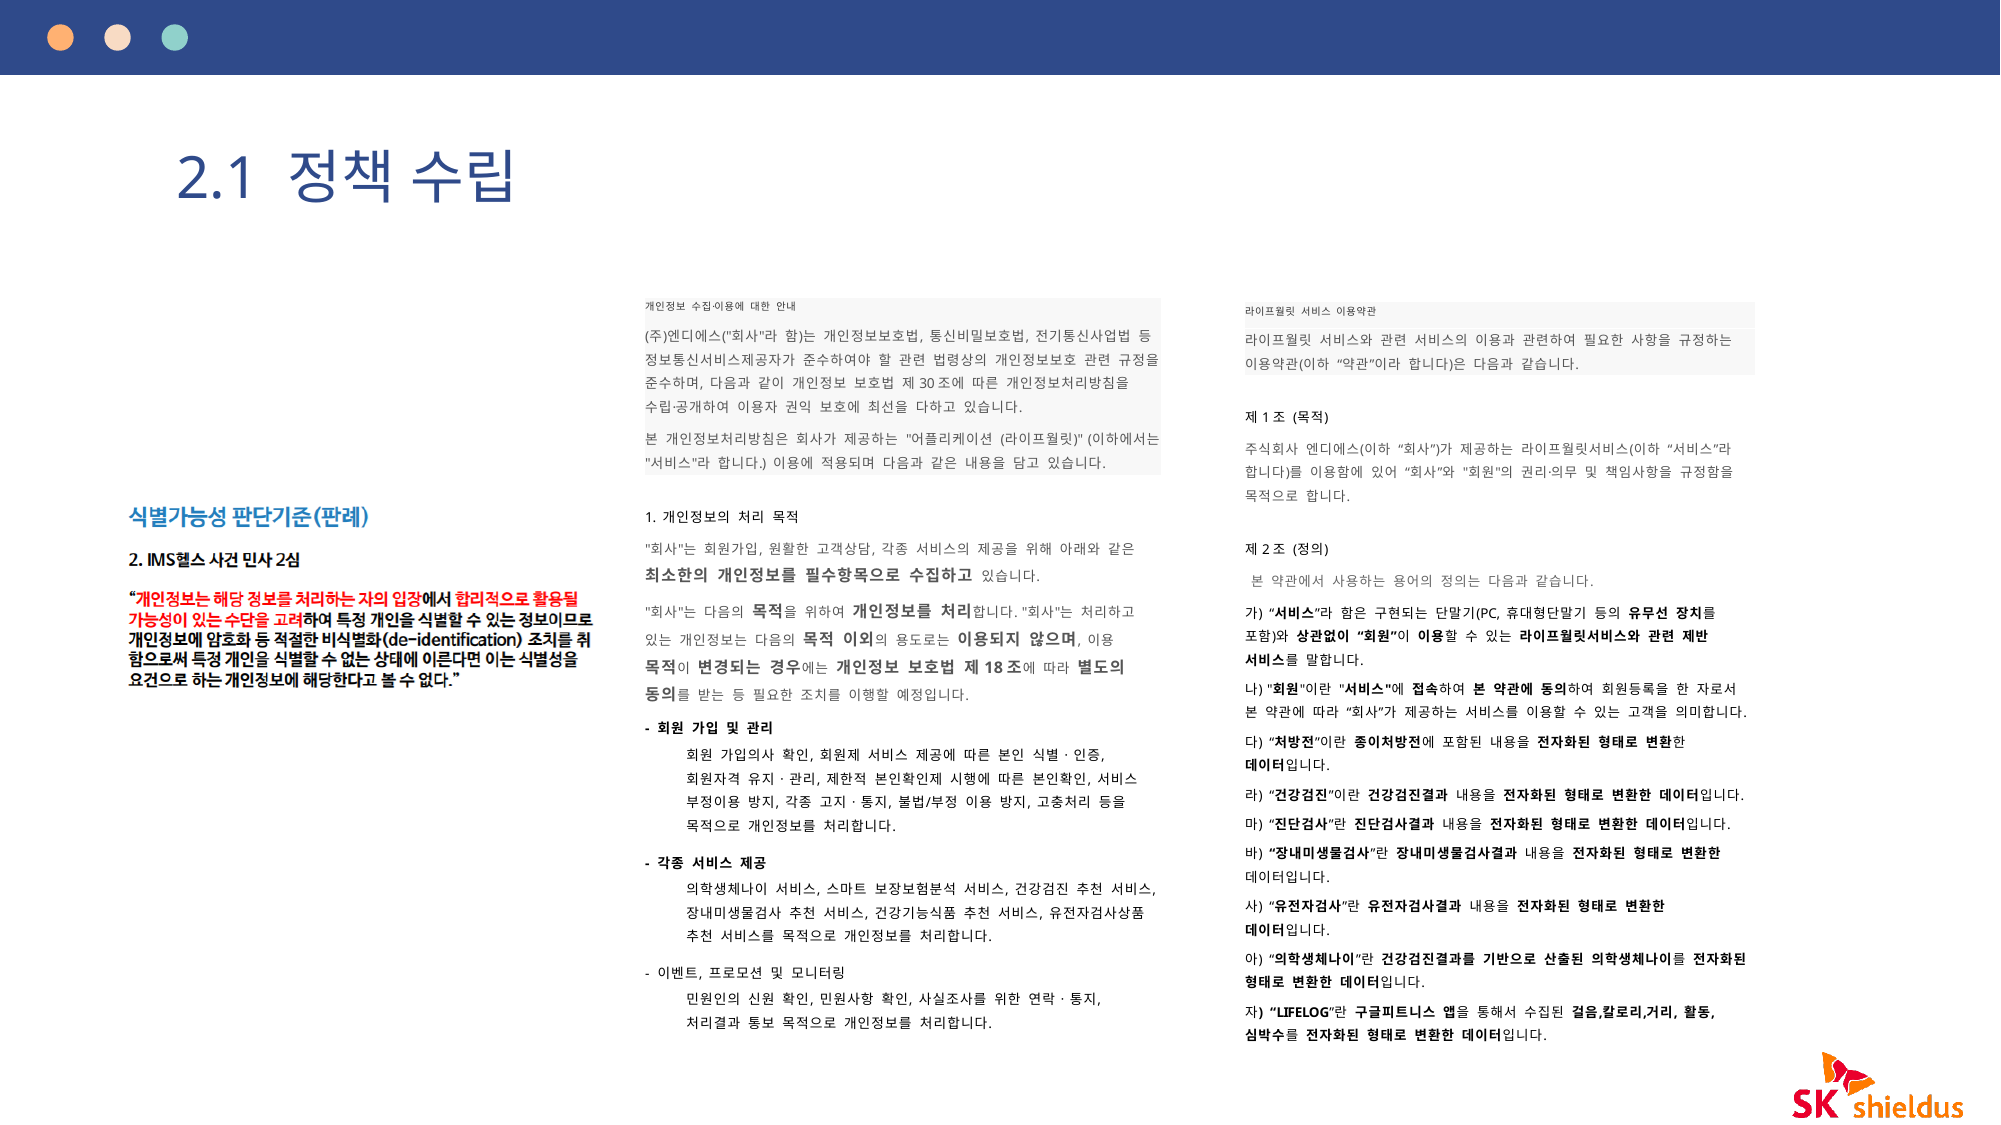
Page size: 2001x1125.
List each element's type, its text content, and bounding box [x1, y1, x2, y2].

title 2.1 정책 수립 [156, 120, 1844, 223]
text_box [644, 280, 1162, 1049]
picture [1792, 1052, 1963, 1118]
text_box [1244, 285, 1756, 1054]
picture [125, 500, 595, 695]
